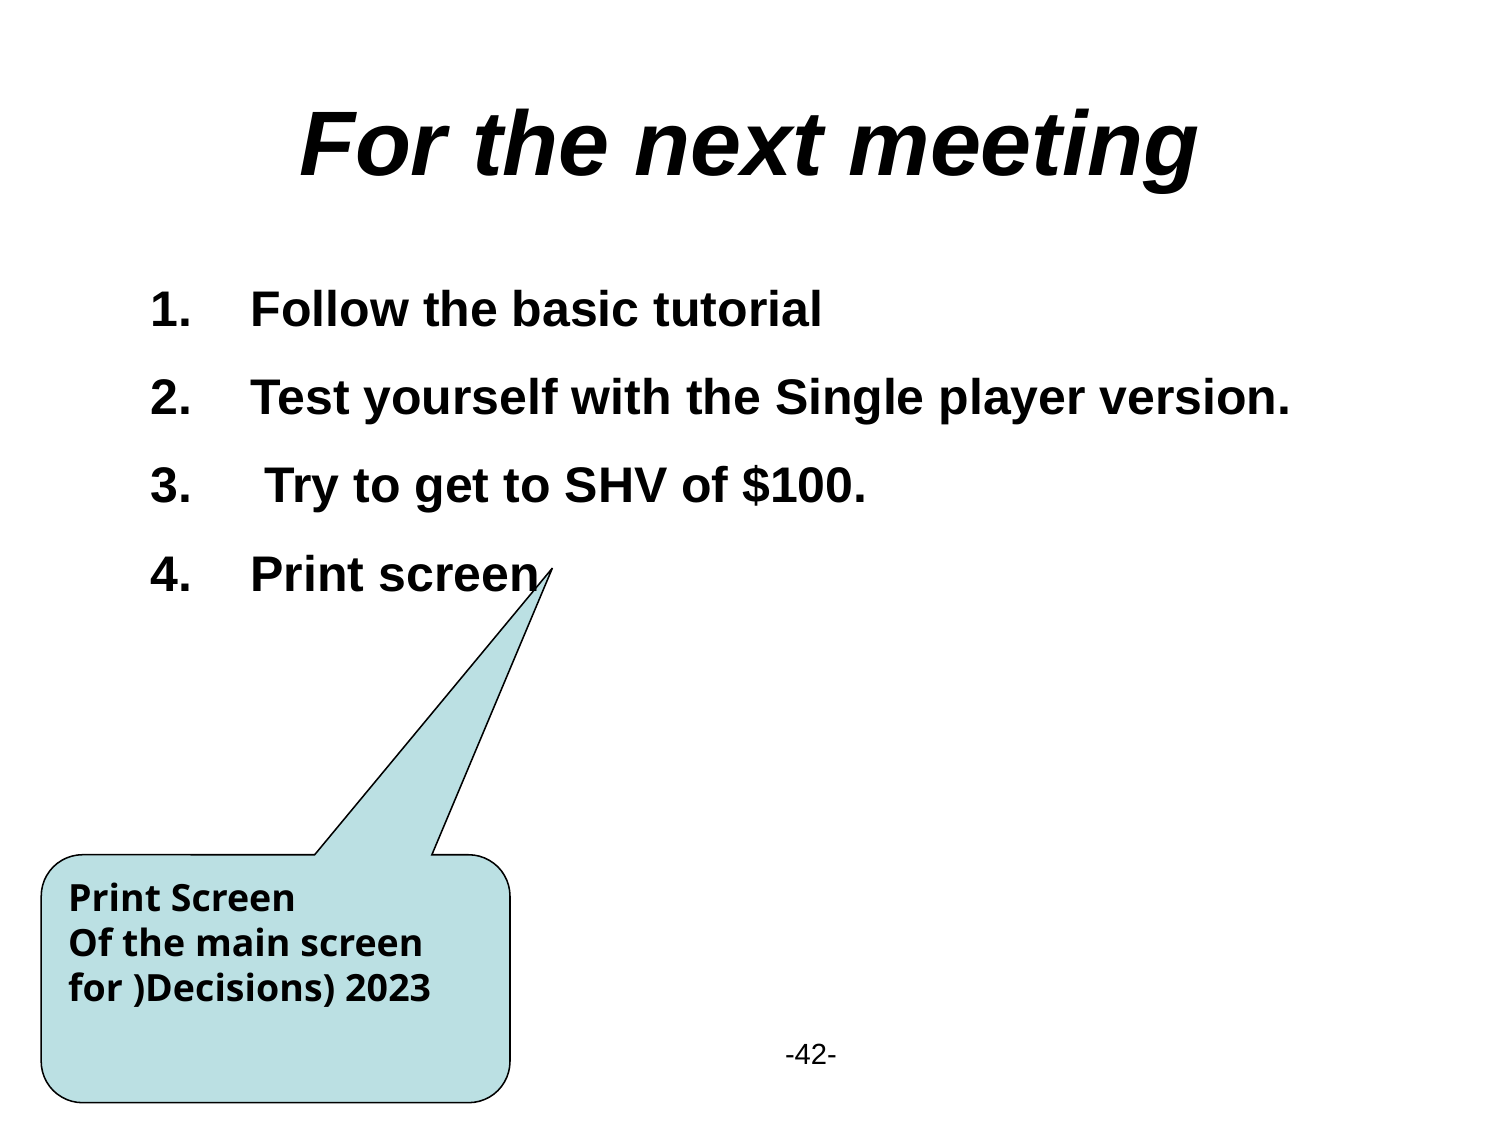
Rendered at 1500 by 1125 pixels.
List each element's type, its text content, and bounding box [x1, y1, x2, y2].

slide_number -42- [501, 1027, 853, 1107]
text_box Print Screen Of the main screen for )Decisions) 2023 [41, 587, 545, 1103]
list Follow the basic tutorial Test yourself with the Single player version. Try to get to SHV of $100. Print screen [135, 262, 1471, 587]
title For the next meeting [74, 44, 1426, 233]
